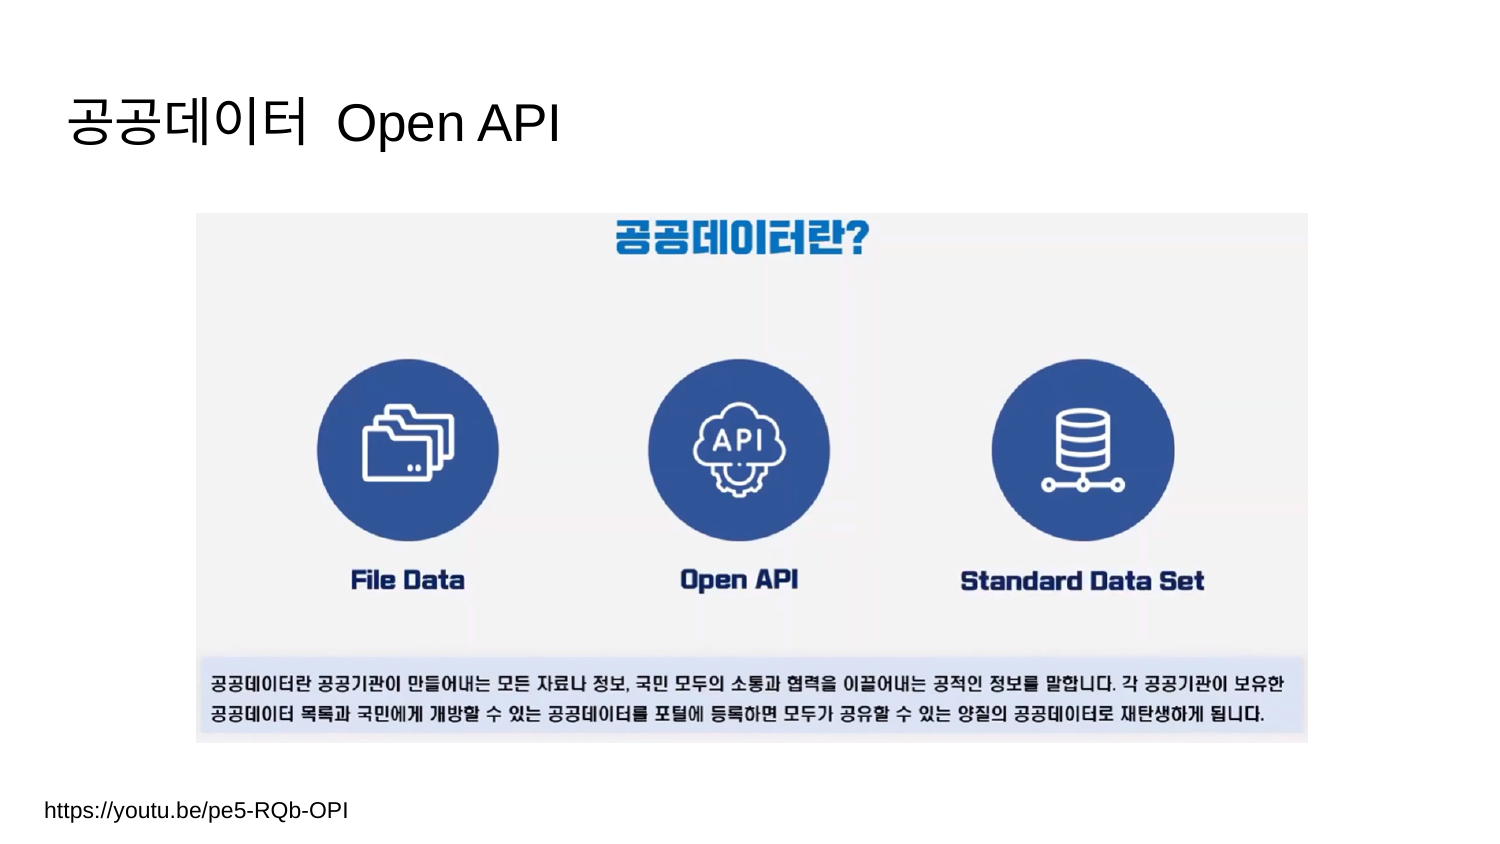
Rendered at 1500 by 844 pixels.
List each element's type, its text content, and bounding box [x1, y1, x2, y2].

title 공공데이터 Open API [51, 72, 1449, 167]
picture [196, 213, 1308, 744]
text_box https://youtu.be/pe5-RQb-OPI [29, 788, 365, 831]
